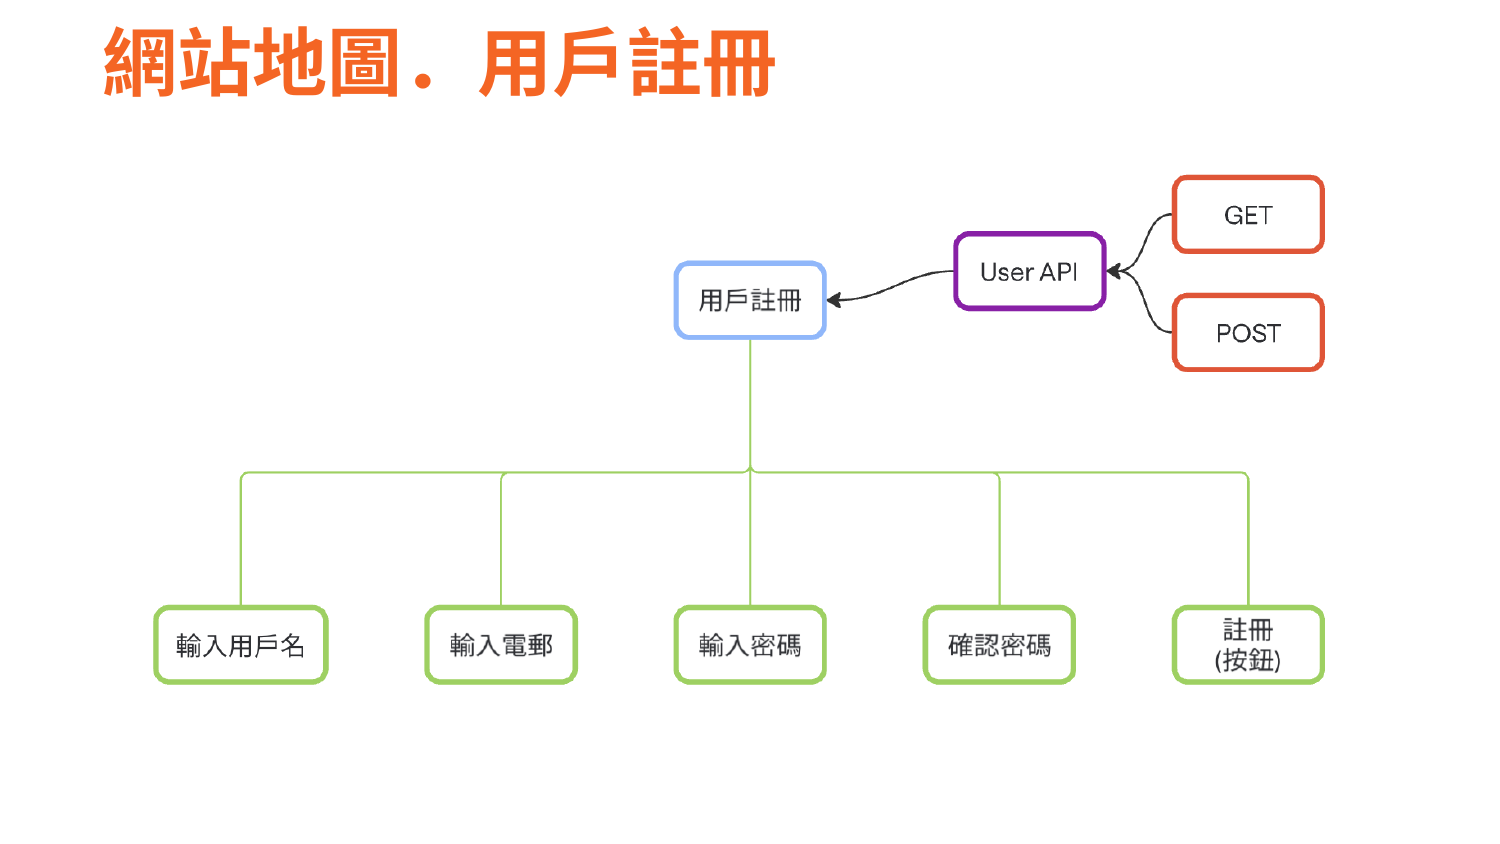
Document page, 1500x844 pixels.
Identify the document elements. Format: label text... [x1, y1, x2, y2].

picture [0, 71, 1500, 844]
title 網站地圖．用戶註冊 [87, 0, 941, 70]
